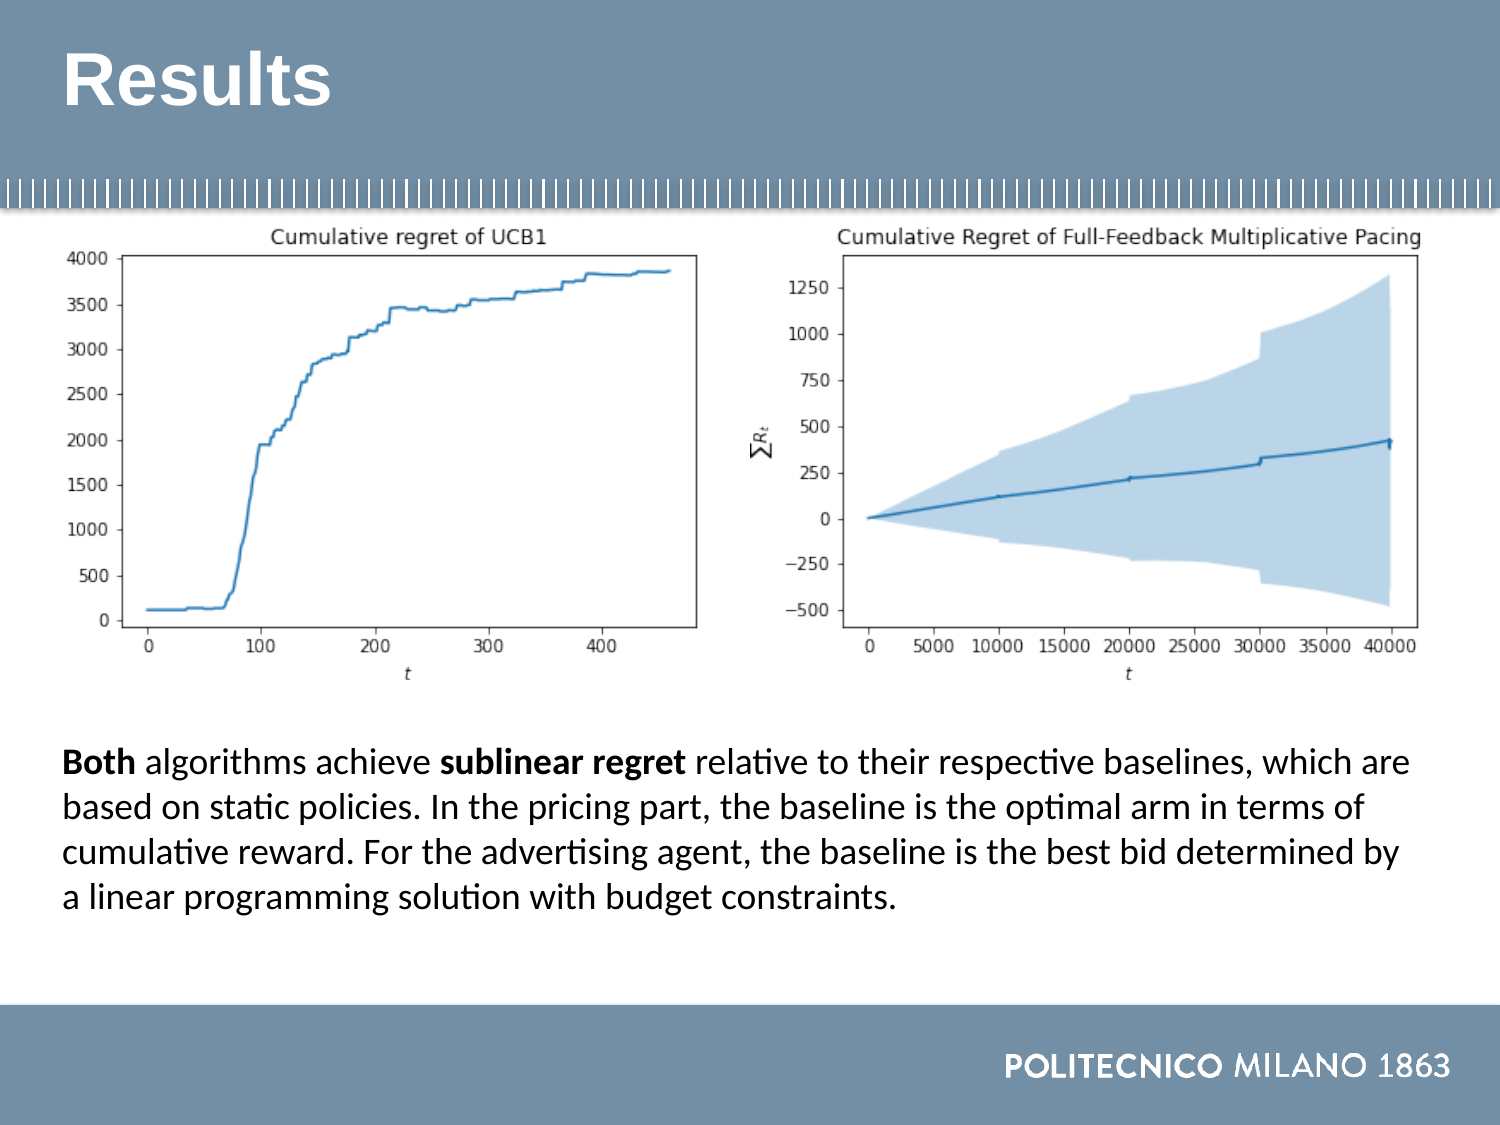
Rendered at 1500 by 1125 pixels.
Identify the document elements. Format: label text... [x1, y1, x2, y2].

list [29, 195, 747, 690]
title Results [47, 22, 1455, 161]
picture [999, 1041, 1456, 1089]
text_box Both algorithms achieve sublinear regret relative to their respective baselines, which are based on static policies. In the pricing part, the baseline is the optimal arm in terms of cumulative reward. For the advertising agent, the baseline is the best bid determined by a linear programming solution with budget constraints. [47, 729, 1432, 924]
picture [749, 195, 1491, 690]
